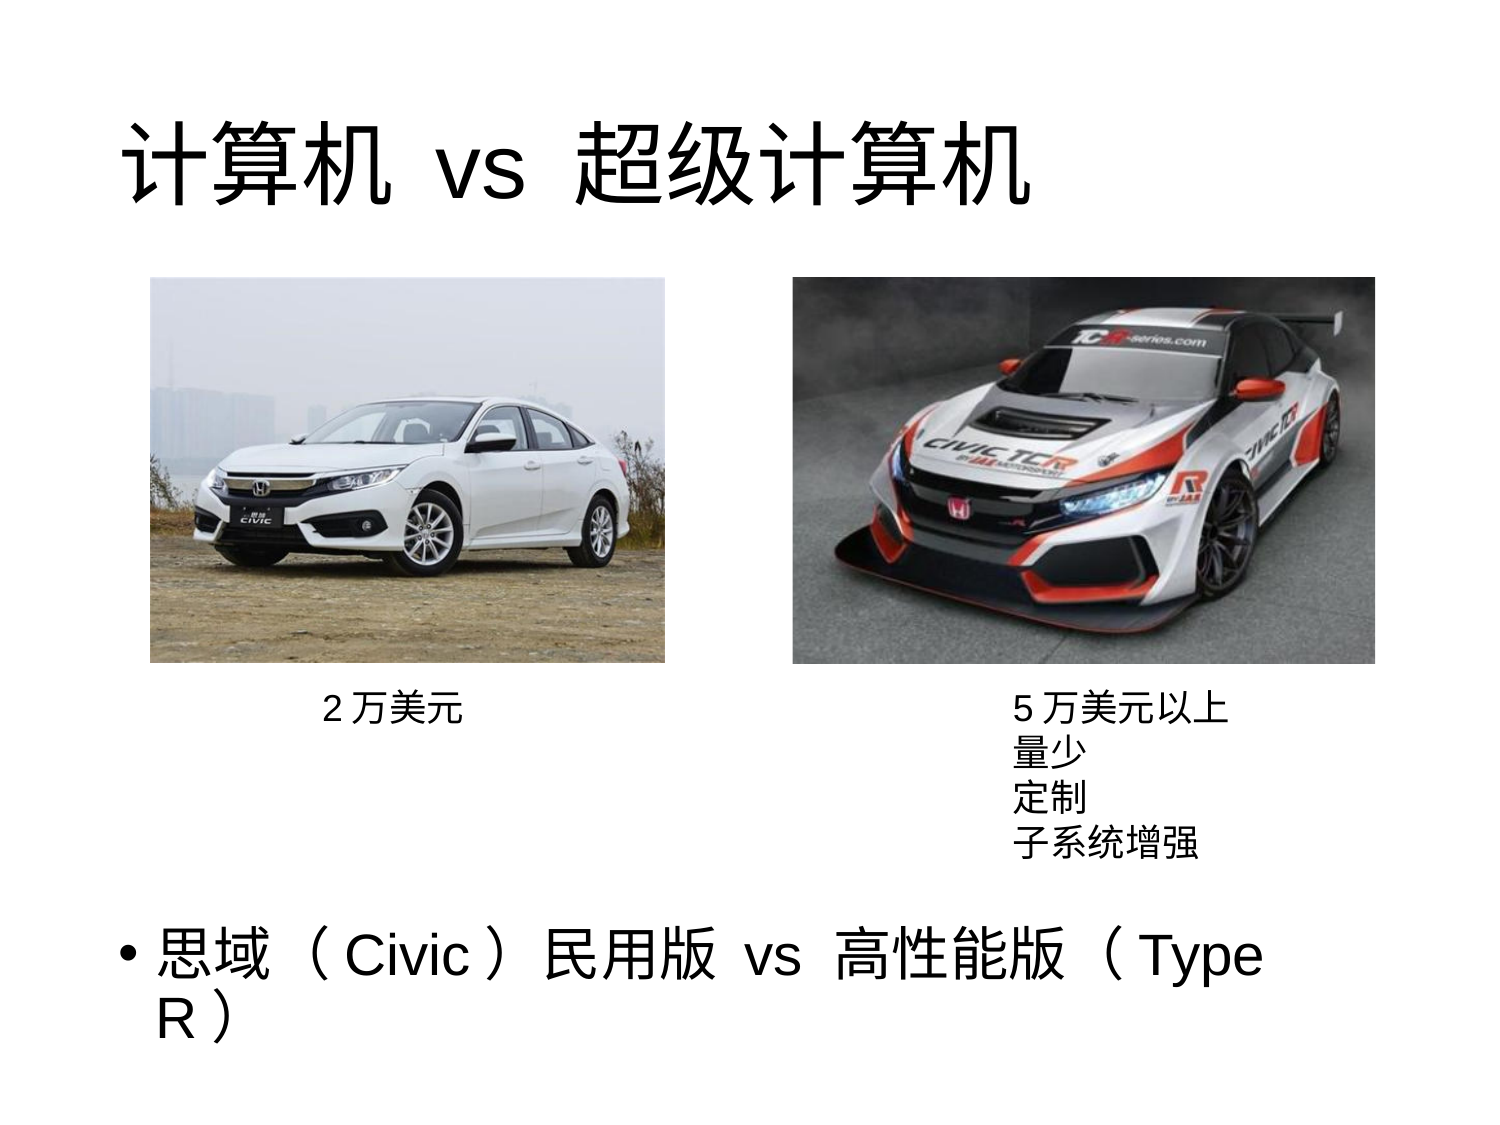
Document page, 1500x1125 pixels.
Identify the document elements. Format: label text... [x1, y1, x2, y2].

picture [150, 277, 665, 663]
list 思域（Civic）民用版 vs 高性能版（Type R） [103, 917, 1397, 1014]
title 计算机 vs 超级计算机 [103, 59, 1397, 278]
picture [792, 277, 1376, 664]
text_box 5万美元以上 量少 定制 子系统增强 [998, 676, 1270, 872]
text_box 2万美元 [307, 676, 479, 737]
